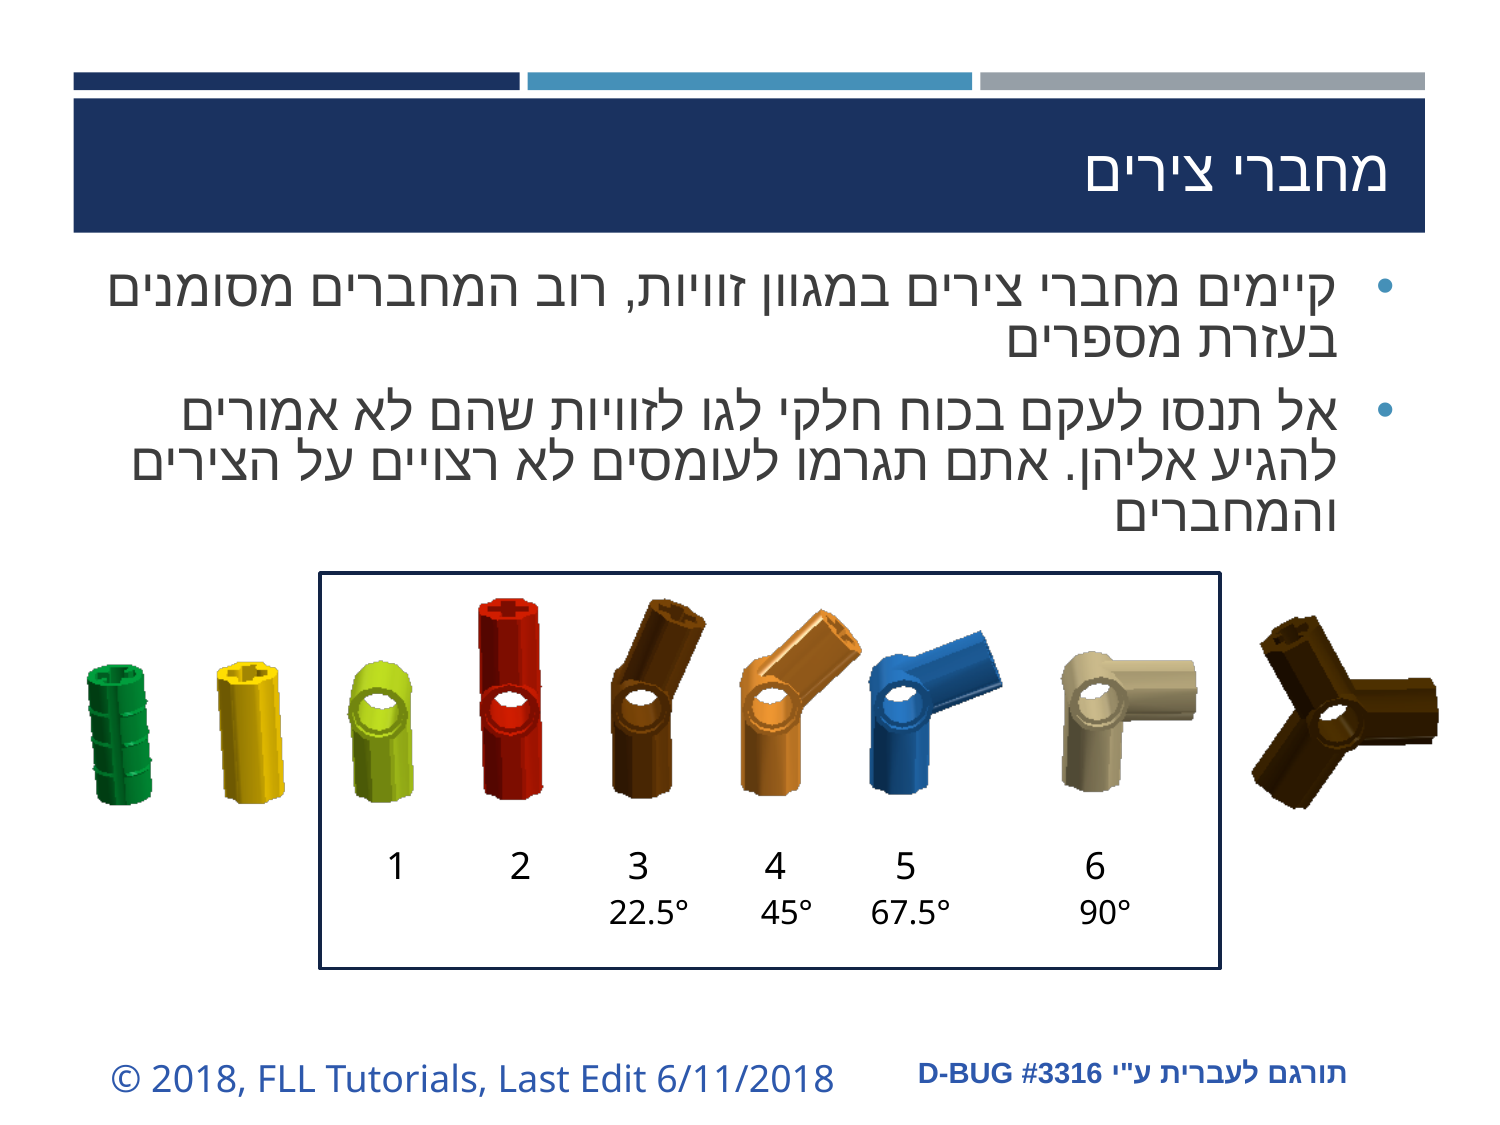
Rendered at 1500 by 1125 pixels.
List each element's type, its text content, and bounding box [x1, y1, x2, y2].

picture [58, 568, 1485, 812]
footer © 2018, FLL Tutorials, Last Edit 6/11/2018 [95, 1047, 895, 1108]
list קיימים מחברי צירים במגוון זוויות, רוב המחברים מסומנים בעזרת מספרים אל תנסו לעקם בכוח חלקי לגו לזוויות שהם לא אמורים להגיע אליהן. אתם תגרמו לעומסים לא רצויים על הצירים והמחברים [75, 259, 1410, 563]
title מחברי צירים [95, 112, 1406, 211]
text_box [320, 819, 1221, 969]
text_box תורגם לעברית ע"י D-BUG #3316 [733, 1053, 1500, 1102]
